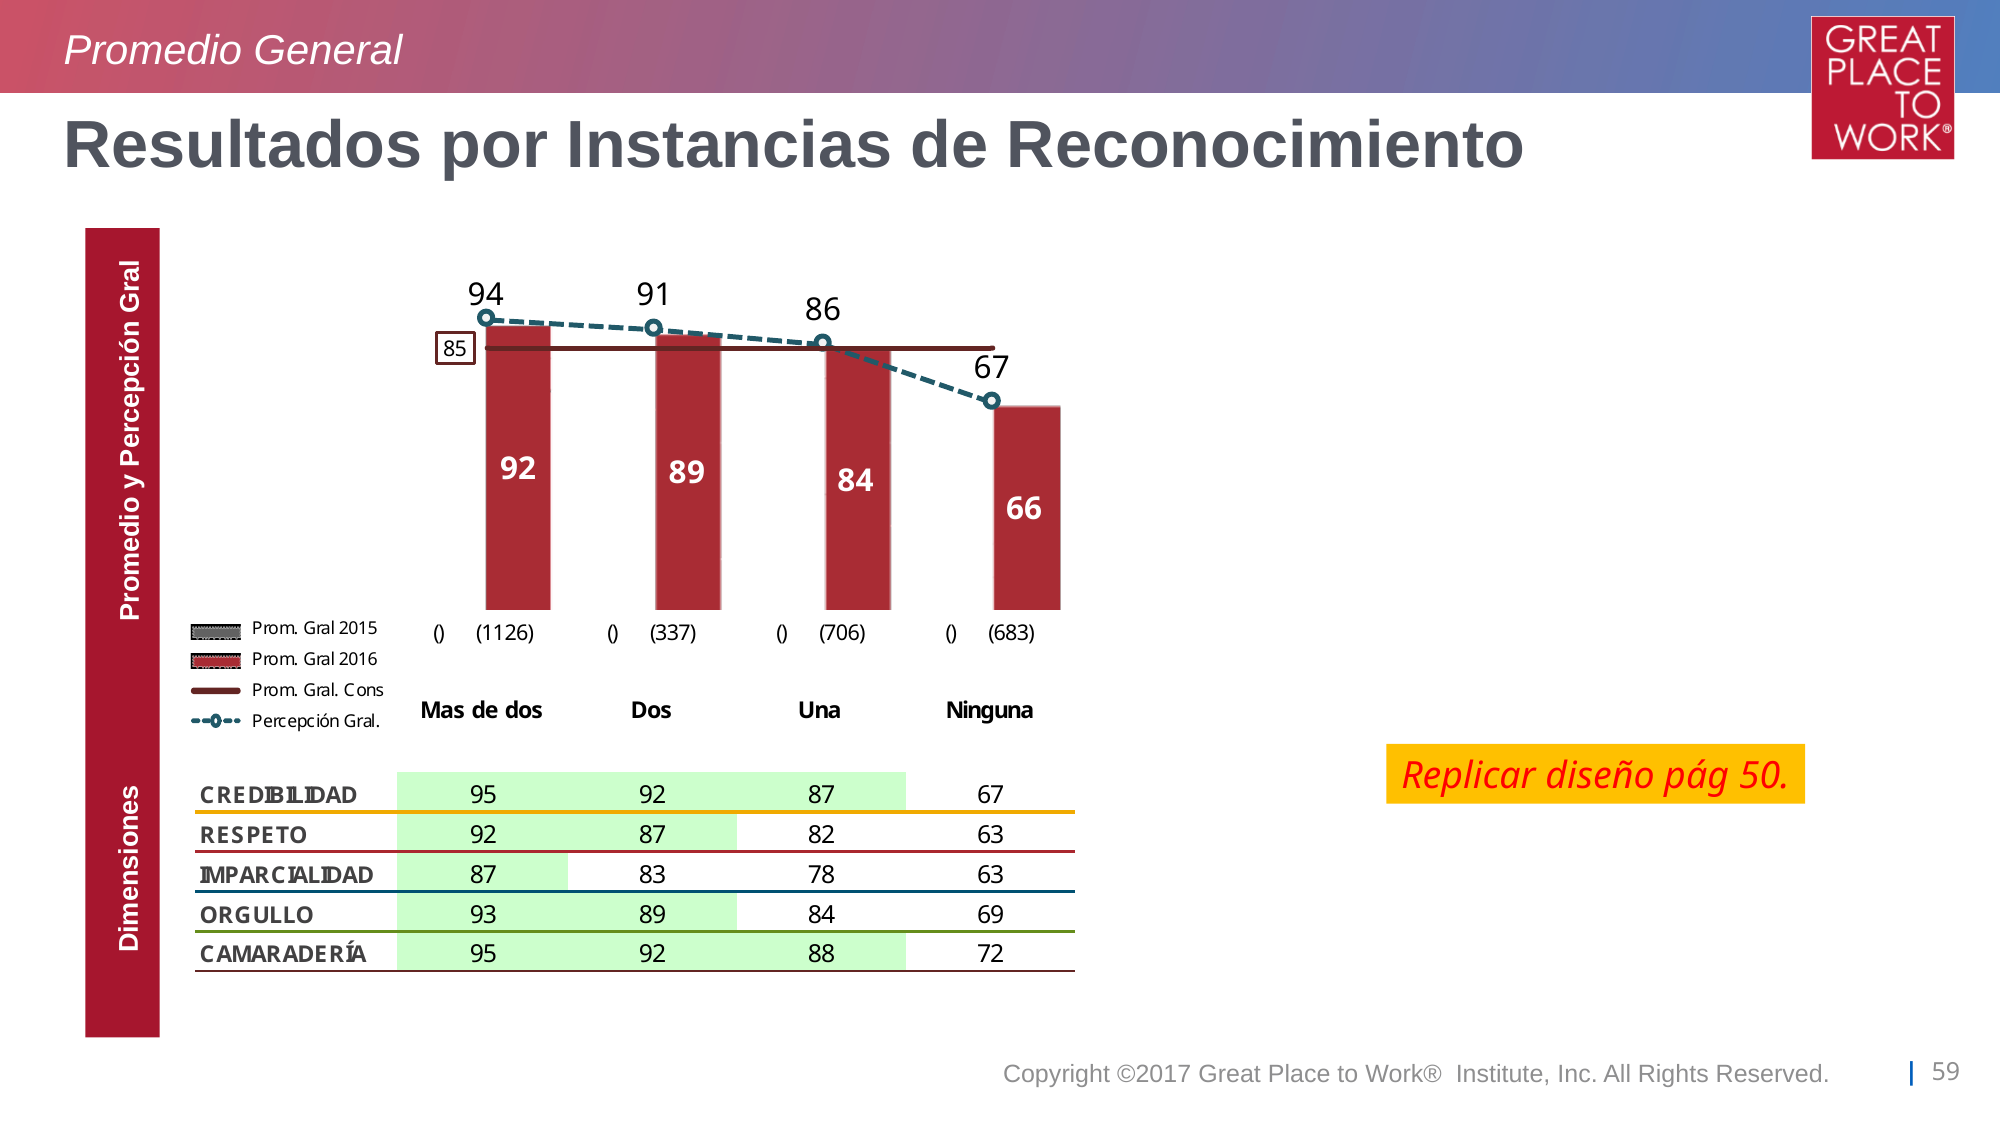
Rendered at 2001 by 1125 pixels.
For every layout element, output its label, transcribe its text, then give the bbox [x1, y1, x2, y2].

title Resultados por Instancias de Reconocimiento [48, 92, 1976, 200]
picture [124, 264, 1583, 973]
footer Copyright ©2017 Great Place to Work® Institute, Inc. All Rights Reserved. [978, 1042, 1846, 1103]
text_box Promedio y Percepción Gral [105, 248, 154, 633]
text_box Dimensiones [103, 761, 154, 976]
subtitle Promedio General [48, 21, 1894, 90]
text_box [84, 227, 161, 1038]
text_box Replicar diseño pág 50. [1583, 743, 1806, 804]
picture [0, 0, 2000, 93]
slide_number | 59 [1846, 1042, 1976, 1103]
